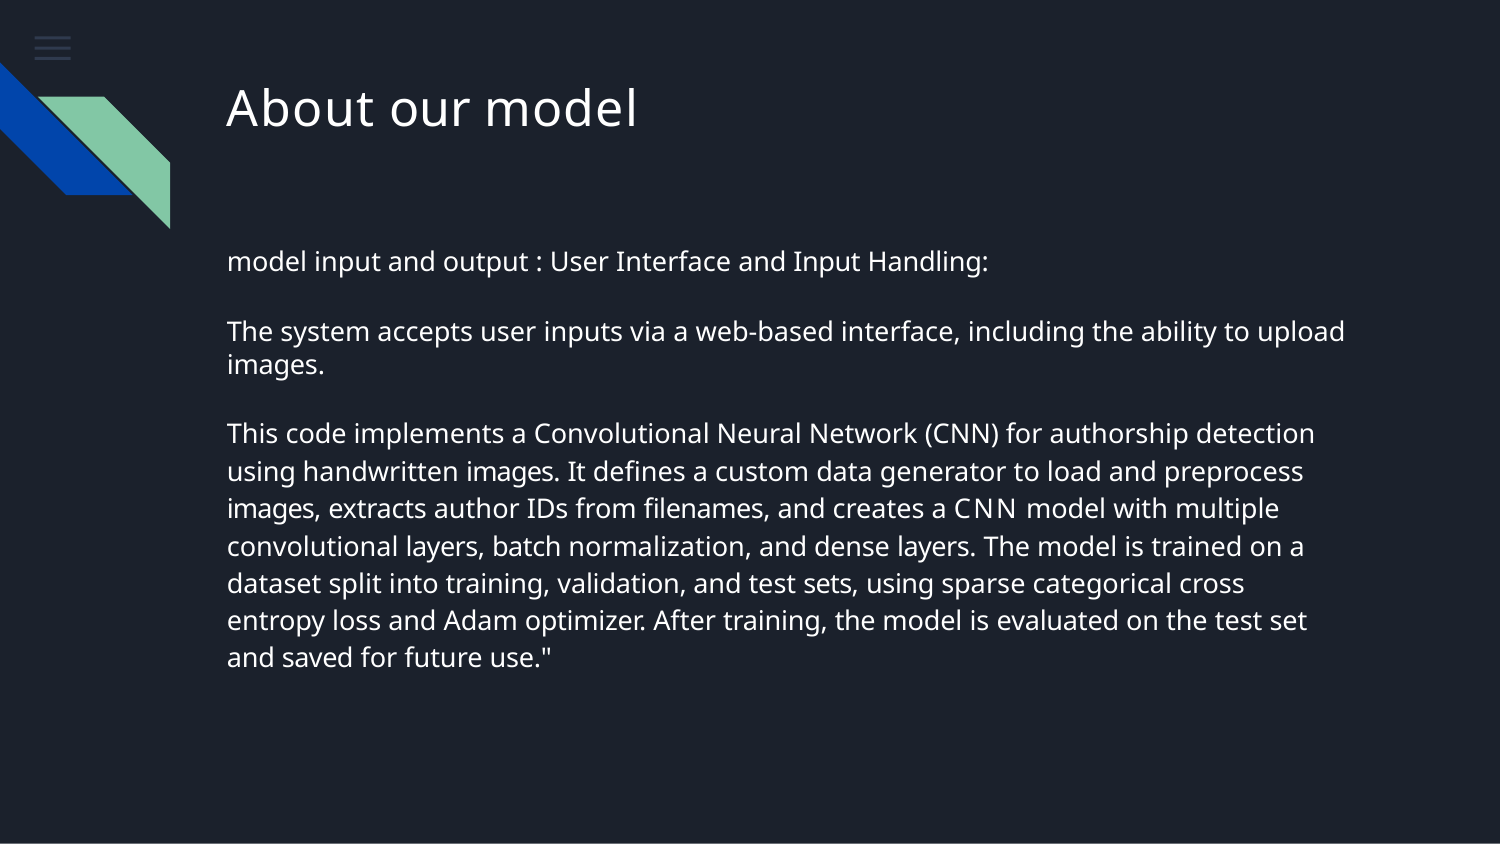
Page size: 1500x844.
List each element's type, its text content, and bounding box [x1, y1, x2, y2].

text_box model input and output : User Interface and Input Handling: The system accepts user inputs via a web-based interface, including the ability to upload images. This code implements a Convolutional Neural Network (CNN) for authorship detection using handwritten images. It defines a custom data generator to load and preprocess images, extracts author IDs from filenames, and creates a CNN model with multiple convolutional layers, batch normalization, and dense layers. The model is trained on a dataset split into training, validation, and test sets, using sparse categorical cross entropy loss and Adam optimizer. After training, the model is evaluated on the test set and saved for future use." [224, 242, 1353, 674]
title About our model [224, 74, 977, 218]
